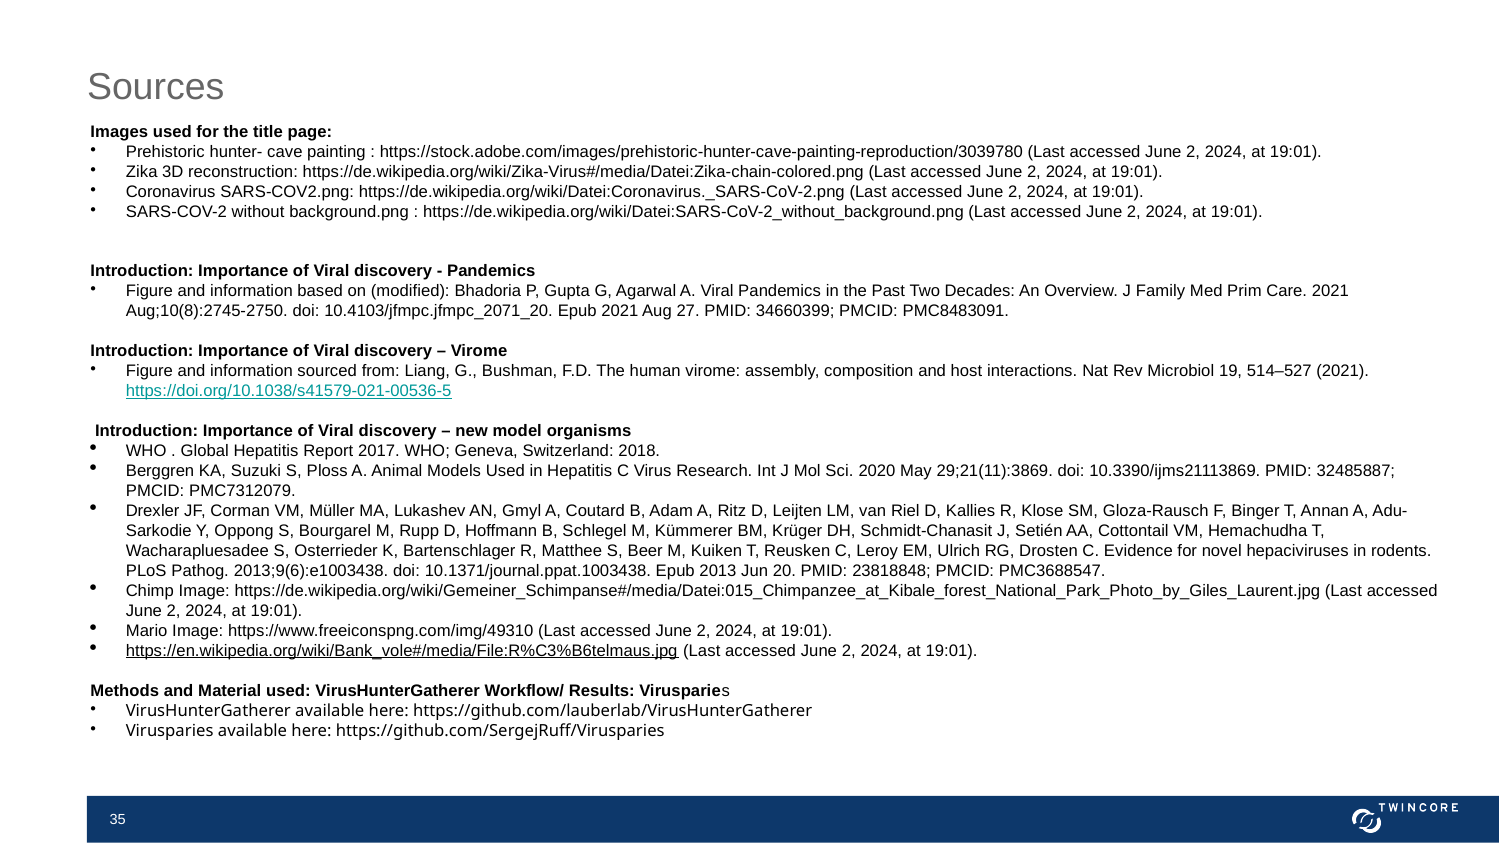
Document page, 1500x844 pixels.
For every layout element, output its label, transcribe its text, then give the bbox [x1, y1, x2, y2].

text_box Images used for the title page: Prehistoric hunter- cave painting : https://stock.adobe.com/images/prehistoric-hunter-cave-painting-reproduction/3039780 (Last accessed June 2, 2024, at 19:01). Zika 3D reconstruction: https://de.wikipedia.org/wiki/Zika-Virus#/media/Datei:Zika-chain-colored.png (Last accessed June 2, 2024, at 19:01). Coronavirus SARS-COV2.png: https://de.wikipedia.org/wiki/Datei:Coronavirus._SARS-CoV-2.png (Last accessed June 2, 2024, at 19:01). SARS-COV-2 without background.png : https://de.wikipedia.org/wiki/Datei:SARS-CoV-2_without_background.png (Last accessed June 2, 2024, at 19:01). Introduction: Importance of Viral discovery - Pandemics Figure and information based on (modified): Bhadoria P, Gupta G, Agarwal A. Viral Pandemics in the Past Two Decades: An Overview. J Family Med Prim Care. 2021 Aug;10(8):2745-2750. doi: 10.4103/jfmpc.jfmpc_2071_20. Epub 2021 Aug 27. PMID: 34660399; PMCID: PMC8483091. Introduction: Importance of Viral discovery – Virome Figure and information sourced from: Liang, G., Bushman, F.D. The human virome: assembly, composition and host interactions. Nat Rev Microbiol 19, 514–527 (2021). https://doi.org/10.1038/s41579-021-00536-5 Introduction: Importance of Viral discovery – new model organisms WHO . Global Hepatitis Report 2017. WHO; Geneva, Switzerland: 2018. Berggren KA, Suzuki S, Ploss A. Animal Models Used in Hepatitis C Virus Research. Int J Mol Sci. 2020 May 29;21(11):3869. doi: 10.3390/ijms21113869. PMID: 32485887; PMCID: PMC7312079. Drexler JF, Corman VM, Müller MA, Lukashev AN, Gmyl A, Coutard B, Adam A, Ritz D, Leijten LM, van Riel D, Kallies R, Klose SM, Gloza-Rausch F, Binger T, Annan A, Adu-Sarkodie Y, Oppong S, Bourgarel M, Rupp D, Hoffmann B, Schlegel M, Kümmerer BM, Krüger DH, Schmidt-Chanasit J, Setién AA, Cottontail VM, Hemachudha T, Wacharapluesadee S, Osterrieder K, Bartenschlager R, Matthee S, Beer M, Kuiken T, Reusken C, Leroy EM, Ulrich RG, Drosten C. Evidence for novel hepaciviruses in rodents. PLoS Pathog. 2013;9(6):e1003438. doi: 10.1371/journal.ppat.1003438. Epub 2013 Jun 20. PMID: 23818848; PMCID: PMC3688547. Chimp Image: https://de.wikipedia.org/wiki/Gemeiner_Schimpanse#/media/Datei:015_Chimpanzee_at_Kibale_forest_National_Park_Photo_by_Giles_Laurent.jpg (Last accessed June 2, 2024, at 19:01). Mario Image: https://www.freeiconspng.com/img/49310 (Last accessed June 2, 2024, at 19:01). https://en.wikipedia.org/wiki/Bank_vole#/media/File:R%C3%B6telmaus.jpg (Last accessed June 2, 2024, at 19:01). Methods and Material used: VirusHunterGatherer Workflow/ Results: Virusparies VirusHunterGatherer available here: https://github.com/lauberlab/VirusHunterGatherer Virusparies available here: https://github.com/SergejRuff/Virusparies [75, 113, 1463, 638]
picture [1352, 803, 1458, 833]
text_box Sources [86, 62, 1361, 113]
